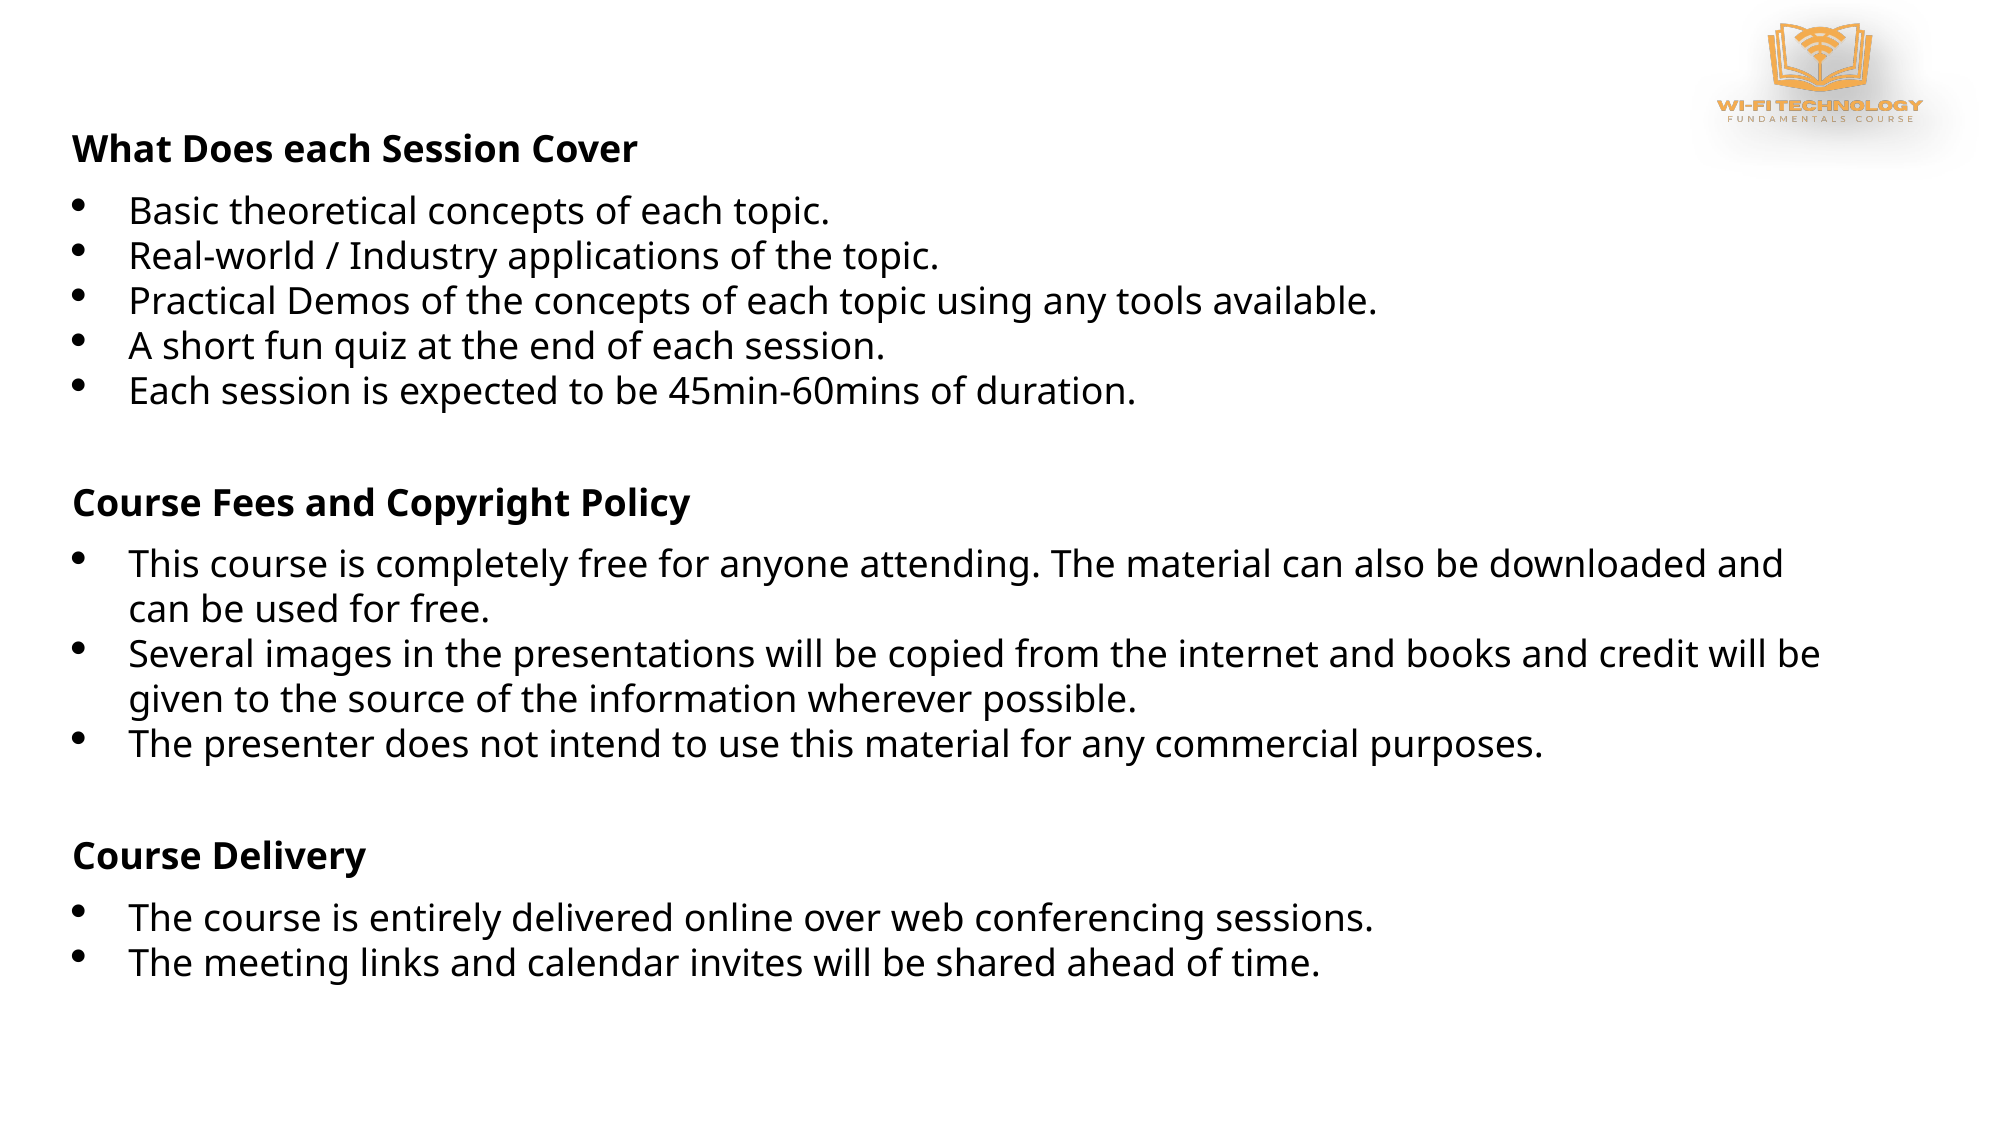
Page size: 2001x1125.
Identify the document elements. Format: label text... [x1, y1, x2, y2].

text_box What Does each Session Cover Basic theoretical concepts of each topic. Real-world / Industry applications of the topic. Practical Demos of the concepts of each topic using any tools available. A short fun quiz at the end of each session. Each session is expected to be 45min-60mins of duration. [57, 114, 1973, 420]
text_box Course Delivery The course is entirely delivered online over web conferencing sessions. The meeting links and calendar invites will be shared ahead of time. [57, 821, 1698, 992]
text_box Course Fees and Copyright Policy This course is completely free for anyone attending. The material can also be downloaded and can be used for free. Several images in the presentations will be copied from the internet and books and credit will be given to the source of the information wherever possible. The presenter does not intend to use this material for any commercial purposes. [57, 468, 1867, 773]
picture [1711, 14, 1927, 136]
